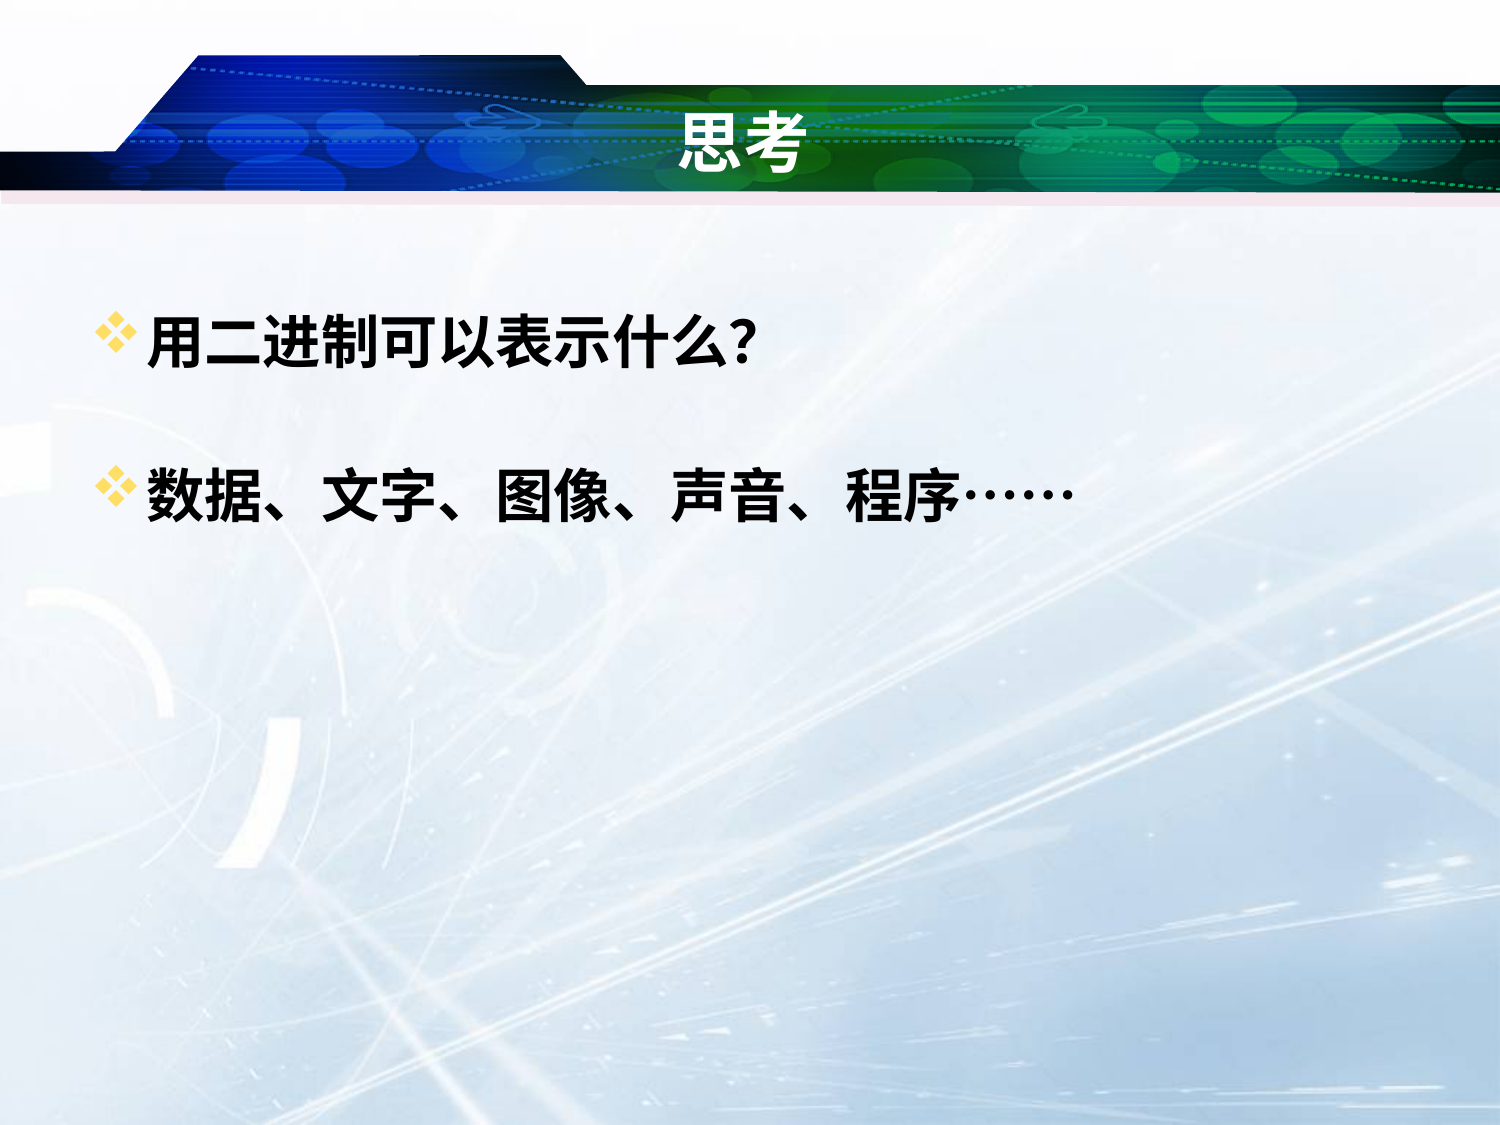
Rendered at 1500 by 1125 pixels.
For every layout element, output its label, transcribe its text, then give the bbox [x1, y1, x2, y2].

list 用二进制可以表示什么？ 数据、文字、图像、声音、程序…… [74, 220, 1426, 1064]
picture [0, 0, 1500, 1125]
title 思考 [99, 94, 1388, 188]
